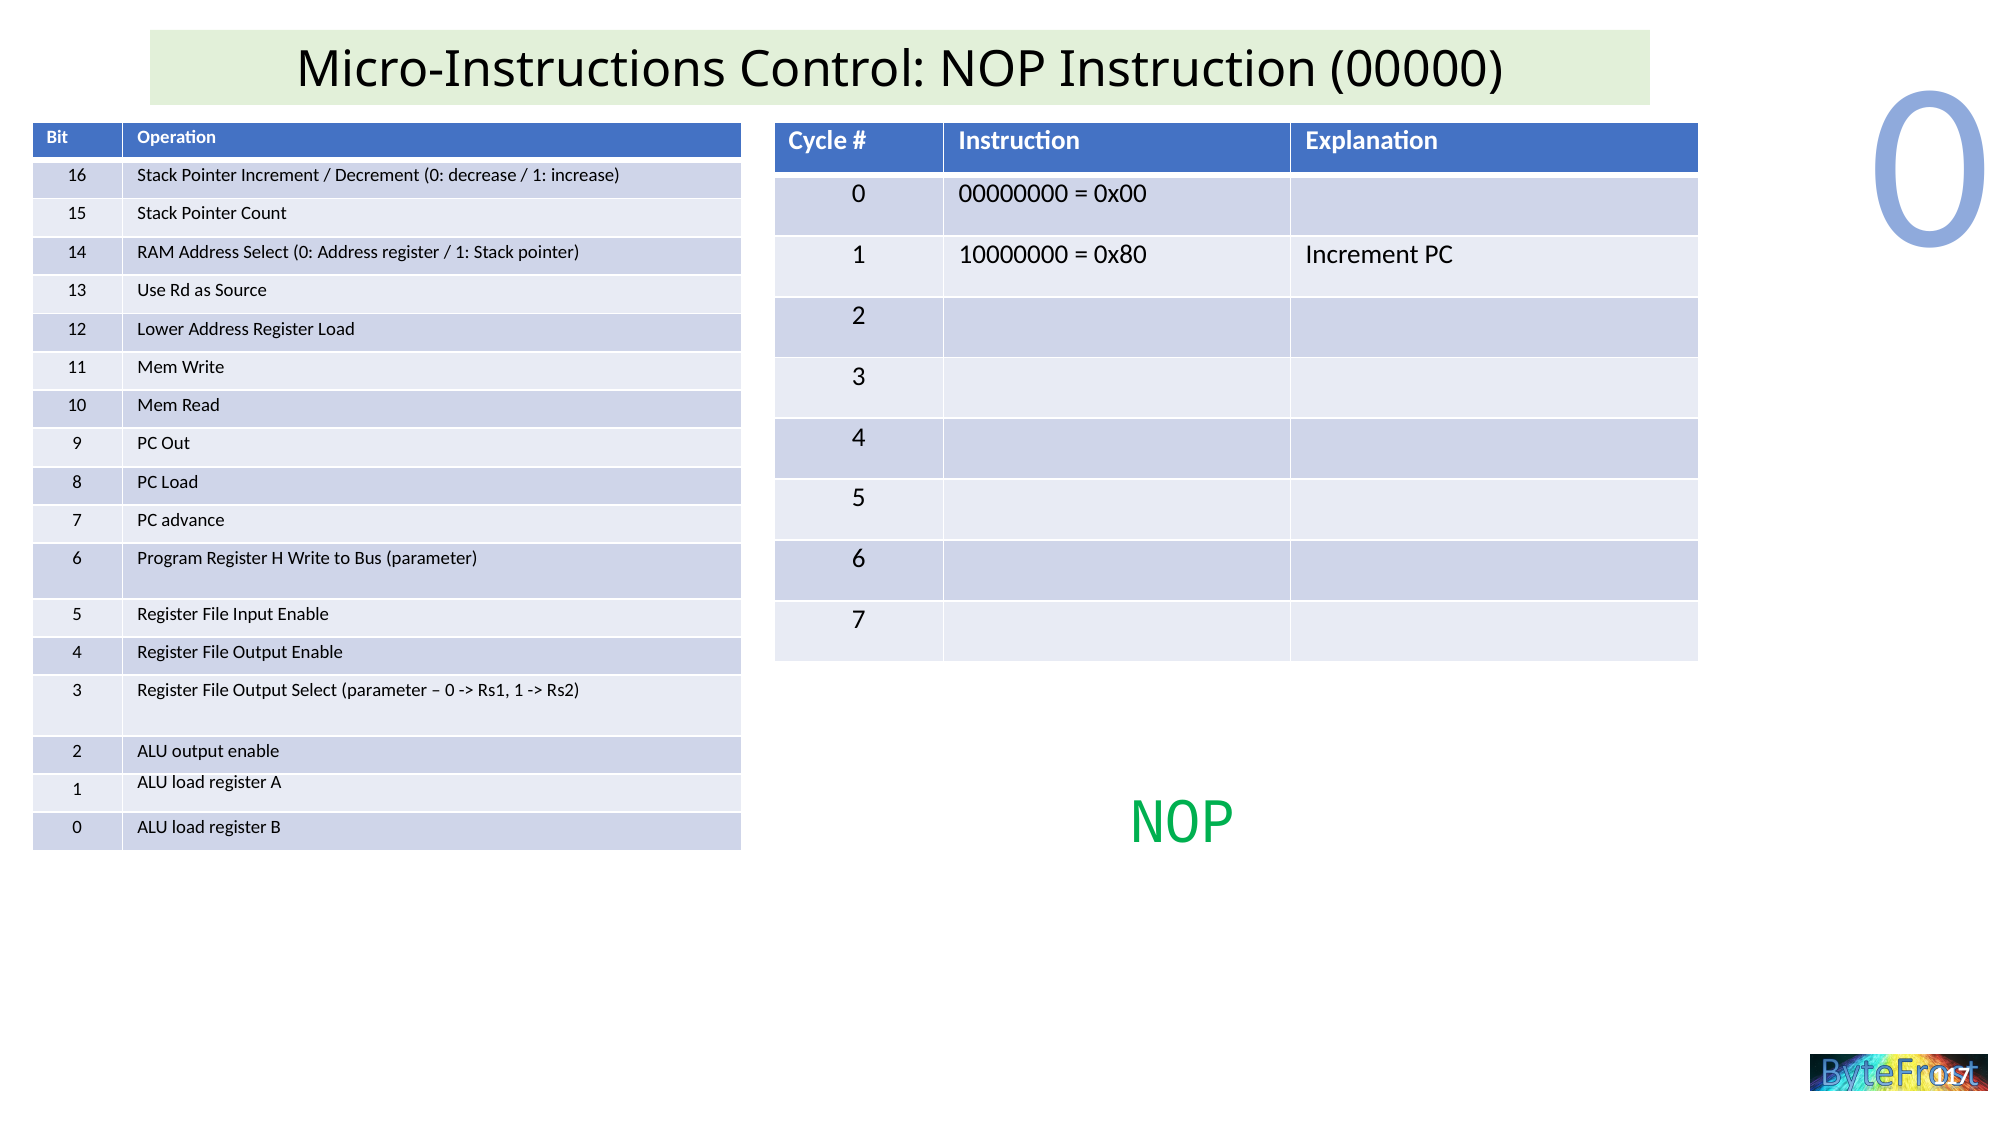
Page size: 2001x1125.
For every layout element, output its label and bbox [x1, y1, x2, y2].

table_cell [33, 638, 122, 674]
table_cell [33, 813, 122, 850]
table_cell [944, 237, 1290, 296]
table_cell [944, 541, 1290, 600]
table_cell [33, 676, 122, 735]
table_cell [944, 602, 1290, 661]
table_cell [1291, 178, 1698, 235]
text_box [1535, 1044, 1986, 1105]
table_cell [775, 602, 943, 661]
table_cell [775, 480, 943, 539]
table_cell [1291, 298, 1698, 357]
table_cell [123, 506, 741, 542]
table_cell [1291, 419, 1698, 478]
table_cell [33, 429, 122, 466]
text_box [1080, 776, 1250, 862]
table_cell [123, 238, 741, 274]
table_header [33, 123, 122, 157]
table_cell [1291, 358, 1698, 417]
table_cell [123, 163, 741, 198]
table_cell [123, 429, 741, 466]
title [150, 29, 1650, 105]
table_cell [123, 544, 741, 598]
table_cell [123, 314, 741, 351]
table_cell [1291, 541, 1698, 600]
table_cell [775, 541, 943, 600]
text_box [1855, 0, 2000, 303]
table_cell [33, 353, 122, 389]
table_cell [944, 480, 1290, 539]
table_cell [123, 600, 741, 636]
table_cell [33, 775, 122, 811]
table_header [775, 123, 943, 172]
table_cell [33, 276, 122, 313]
table_cell [775, 358, 943, 417]
table_cell [775, 178, 943, 235]
table_cell [33, 544, 122, 598]
table_cell [944, 298, 1290, 357]
table_header [944, 123, 1290, 172]
table_cell [123, 813, 741, 850]
table_cell [123, 737, 741, 773]
table_cell [33, 600, 122, 636]
table_header [123, 123, 741, 157]
table_cell [775, 298, 943, 357]
table_cell [1291, 480, 1698, 539]
table_cell [33, 238, 122, 274]
table_cell [775, 237, 943, 296]
table_cell [33, 199, 122, 236]
table_cell [123, 775, 741, 811]
table_cell [944, 419, 1290, 478]
table_cell [123, 276, 741, 313]
table_cell [33, 506, 122, 542]
table_cell [123, 353, 741, 389]
table_cell [1291, 602, 1698, 661]
picture [1810, 1054, 1988, 1091]
table_cell [33, 468, 122, 504]
table_cell [33, 314, 122, 351]
table_cell [944, 178, 1290, 235]
table_cell [33, 737, 122, 773]
table_cell [944, 358, 1290, 417]
table_cell [123, 199, 741, 236]
table_cell [775, 419, 943, 478]
table_cell [123, 468, 741, 504]
table_cell [123, 391, 741, 427]
table_cell [1291, 237, 1698, 296]
table_header [1291, 123, 1698, 172]
table_cell [123, 676, 741, 735]
table_cell [123, 638, 741, 674]
table_cell [33, 391, 122, 427]
table_cell [33, 163, 122, 198]
